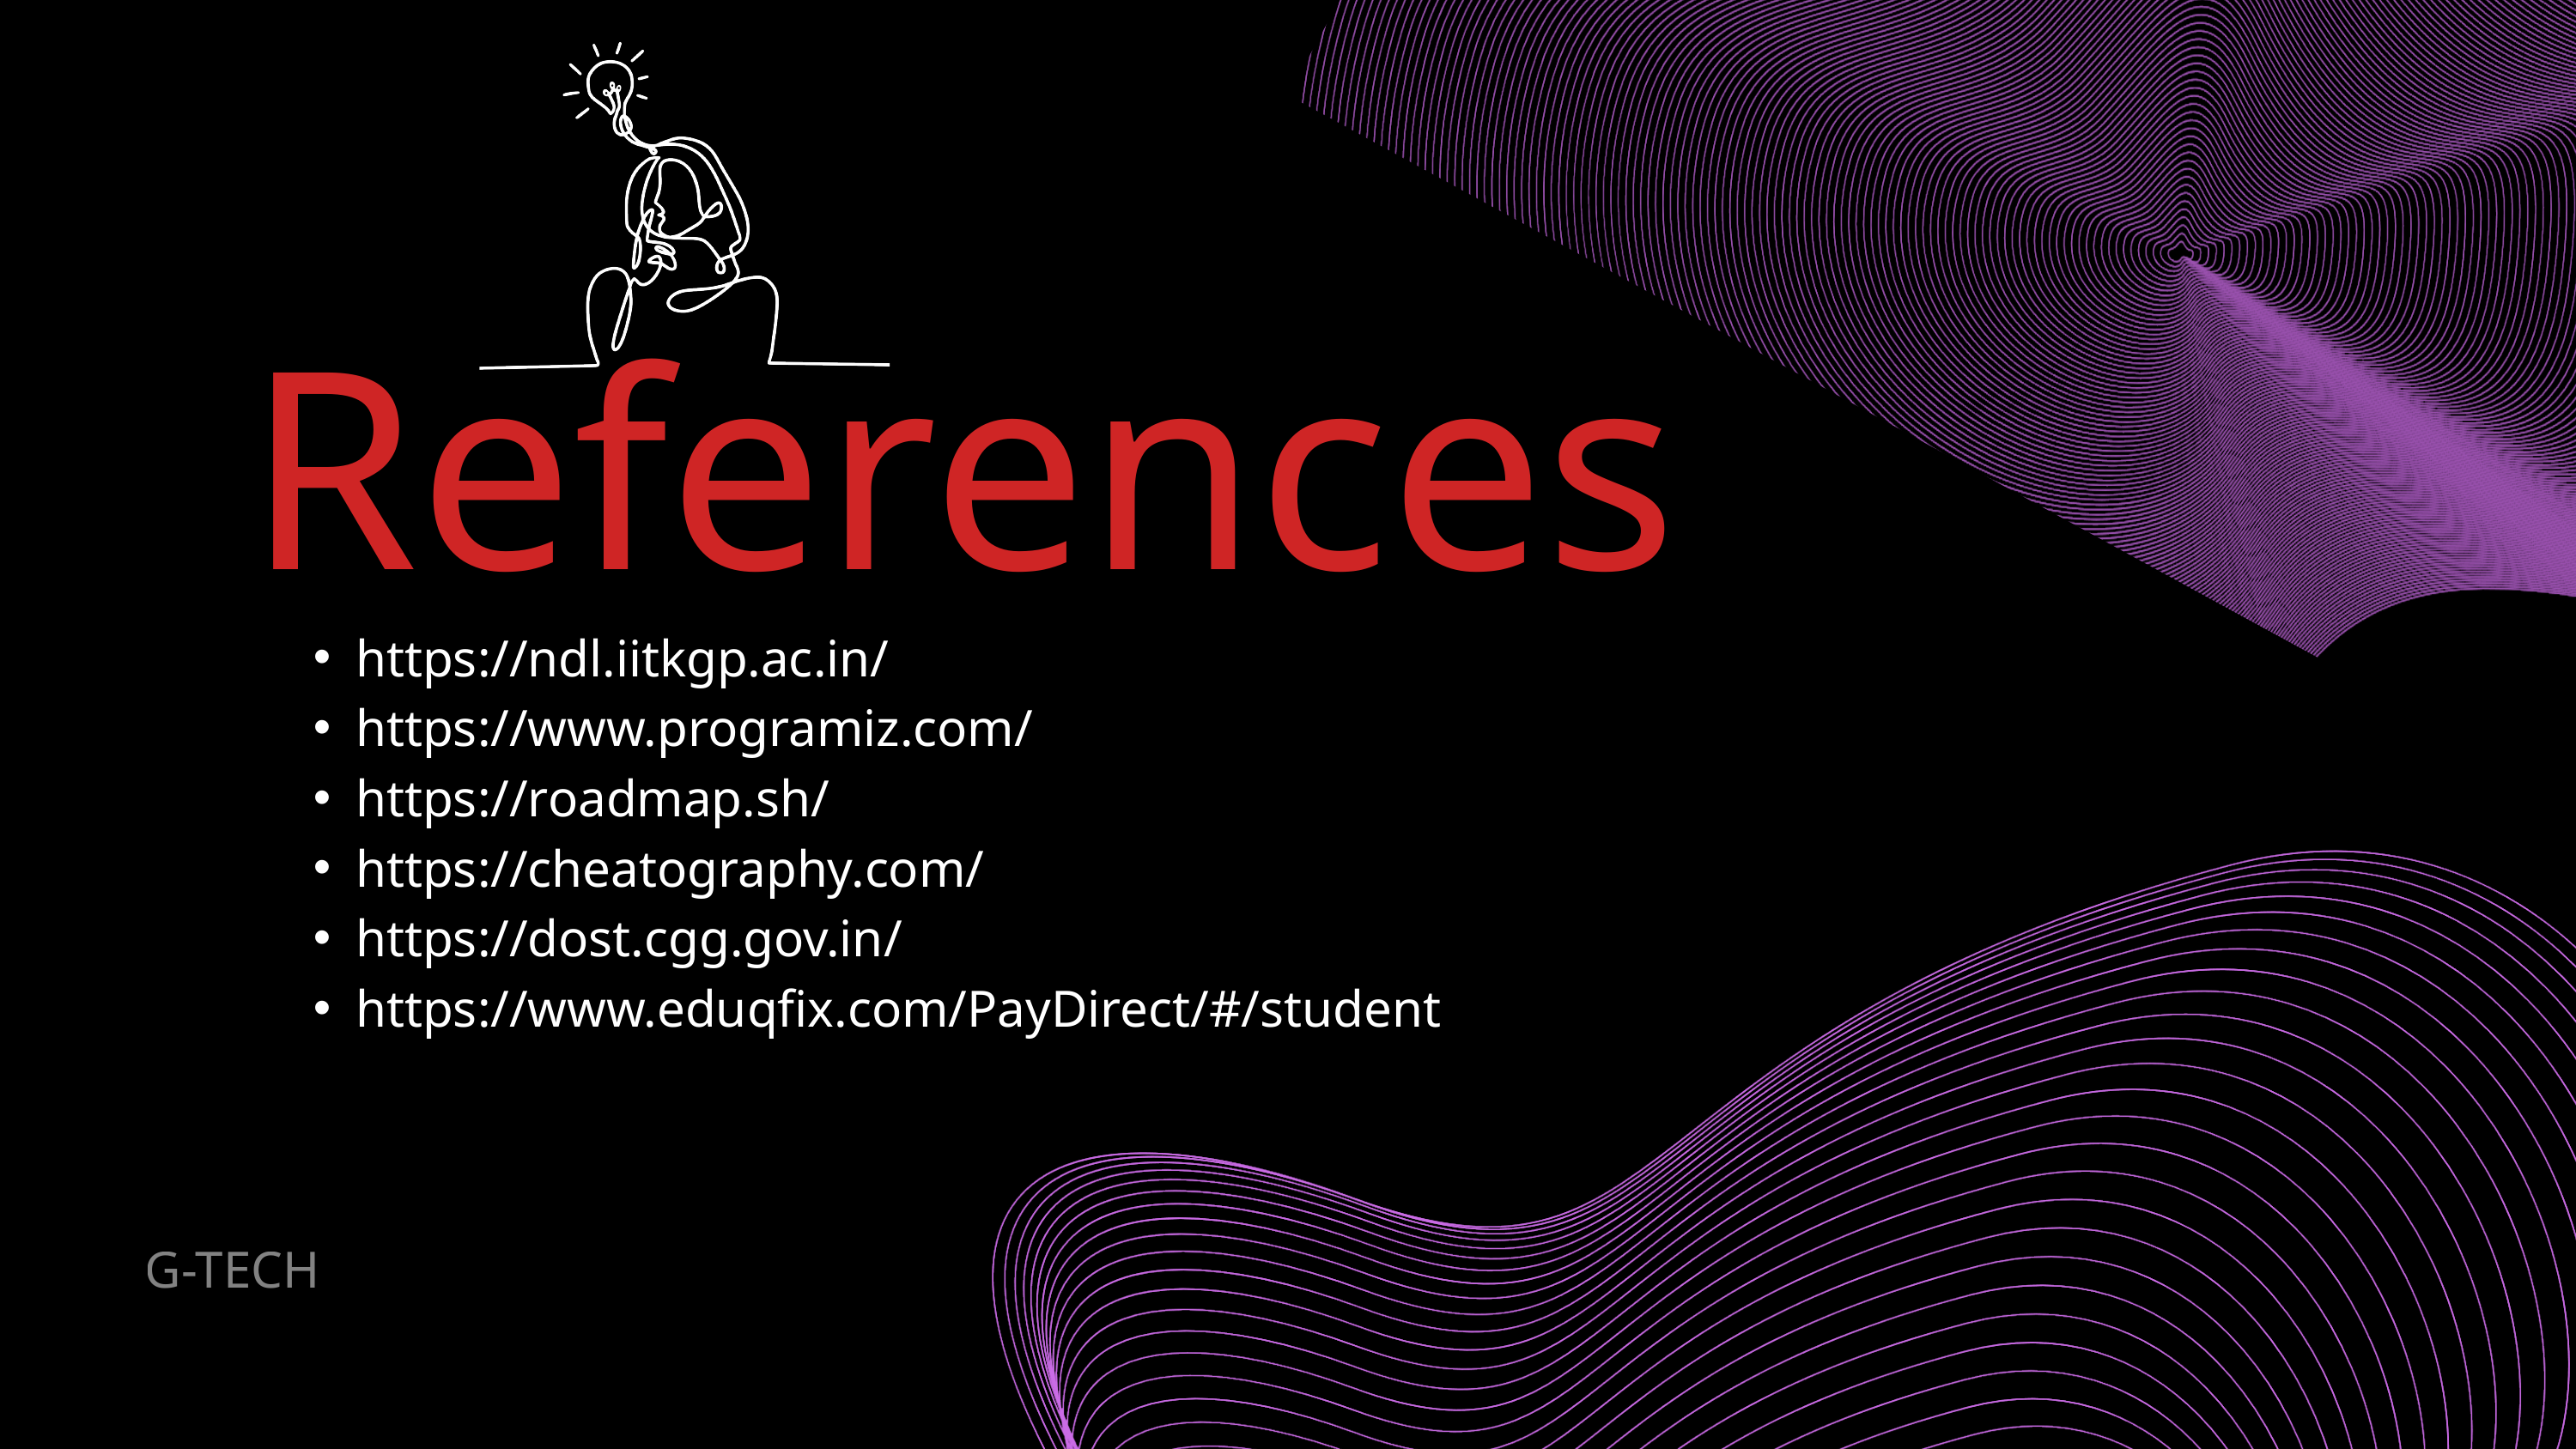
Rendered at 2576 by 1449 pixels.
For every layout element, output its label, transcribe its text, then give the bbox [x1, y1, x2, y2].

text_box [984, 846, 2576, 1449]
text_box [1287, 0, 2576, 799]
text_box G-TECH [144, 1228, 568, 1299]
text_box References [201, 294, 1723, 625]
text_box [479, 41, 890, 370]
text_box https://ndl.iitkgp.ac.in/ https://www.programiz.com/ https://roadmap.sh/ https://cheatography.com/ https://dost.cgg.gov.in/ https://www.eduqfix.com/PayDirect/#/student [270, 615, 1510, 1037]
